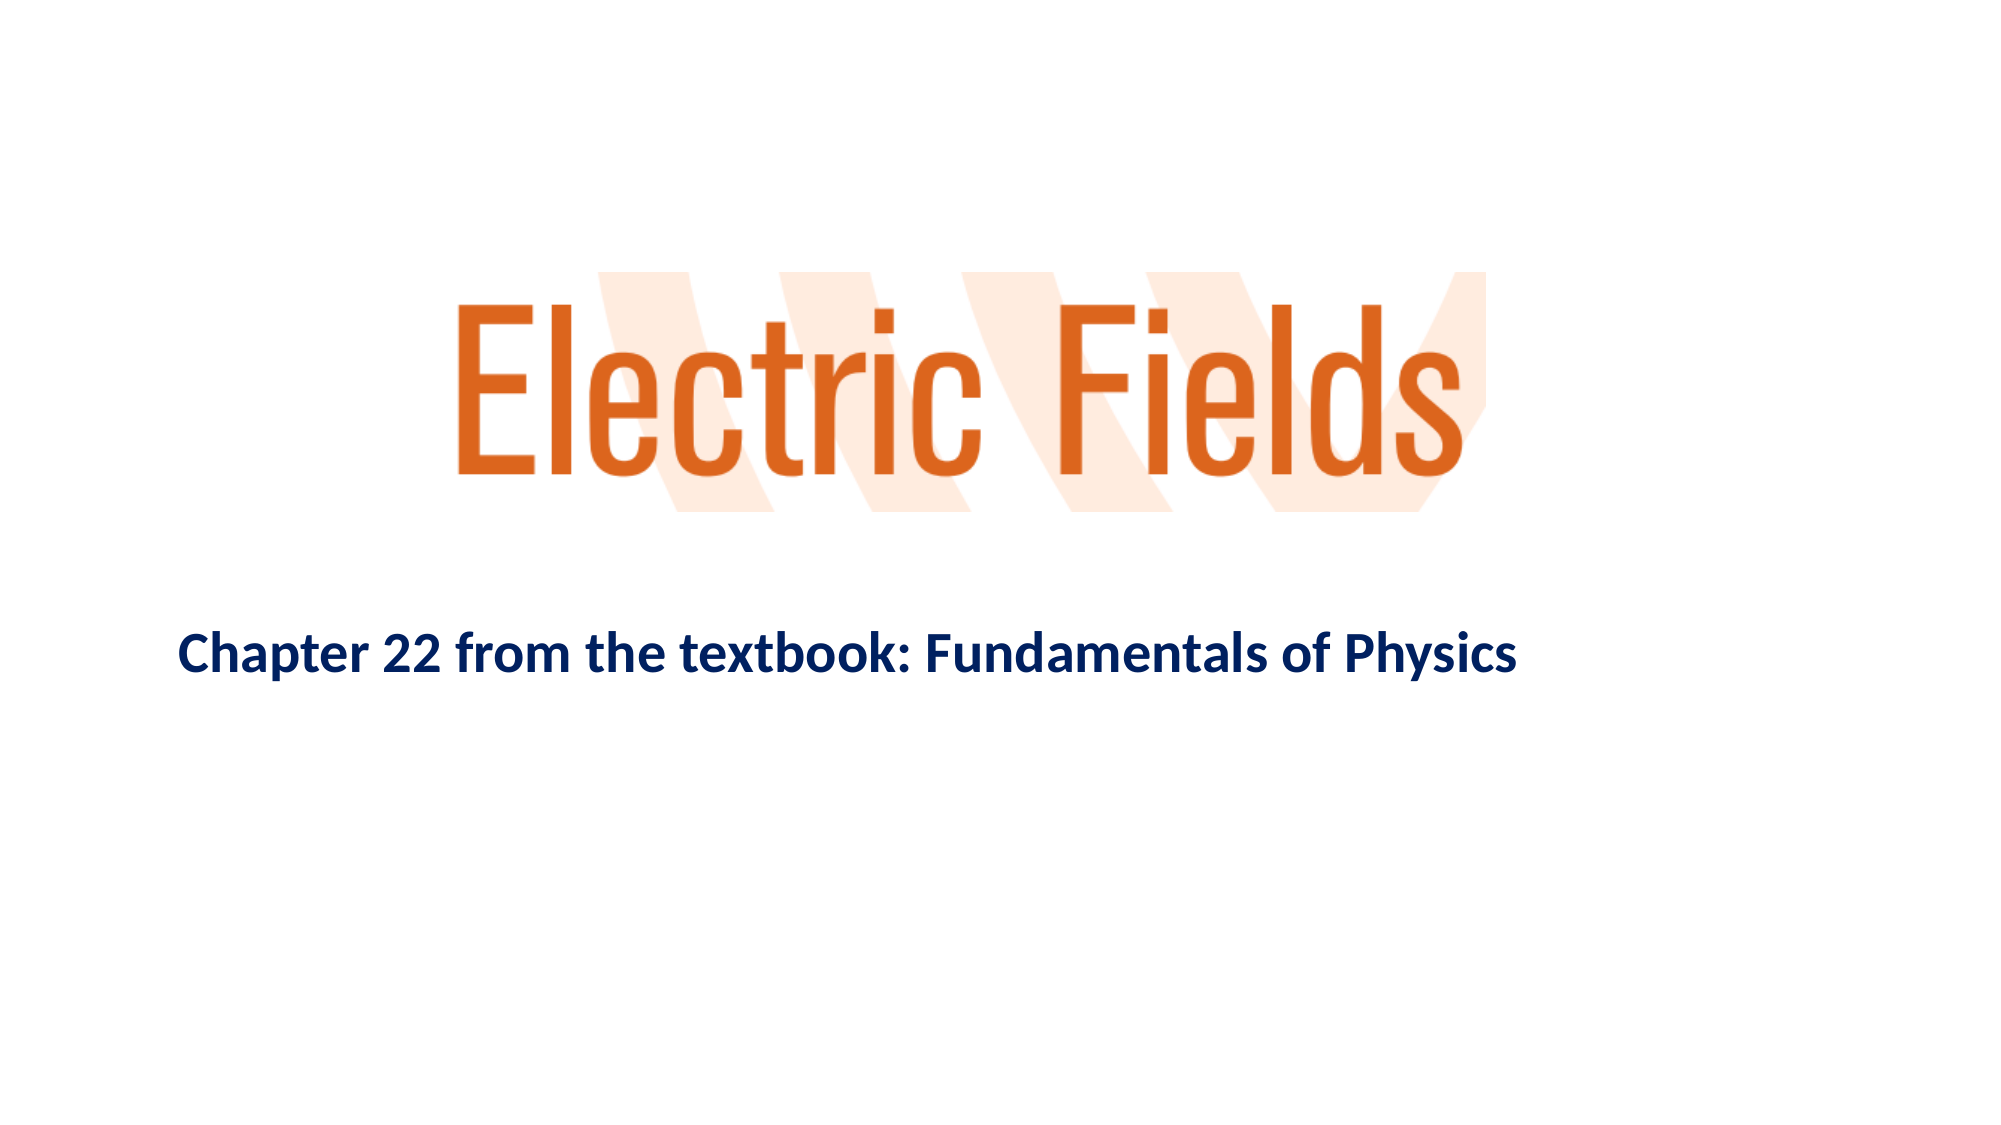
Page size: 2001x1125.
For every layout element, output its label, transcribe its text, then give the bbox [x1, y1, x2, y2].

picture [425, 272, 1486, 512]
text_box Chapter 22 from the textbook: Fundamentals of Physics [163, 606, 1600, 692]
